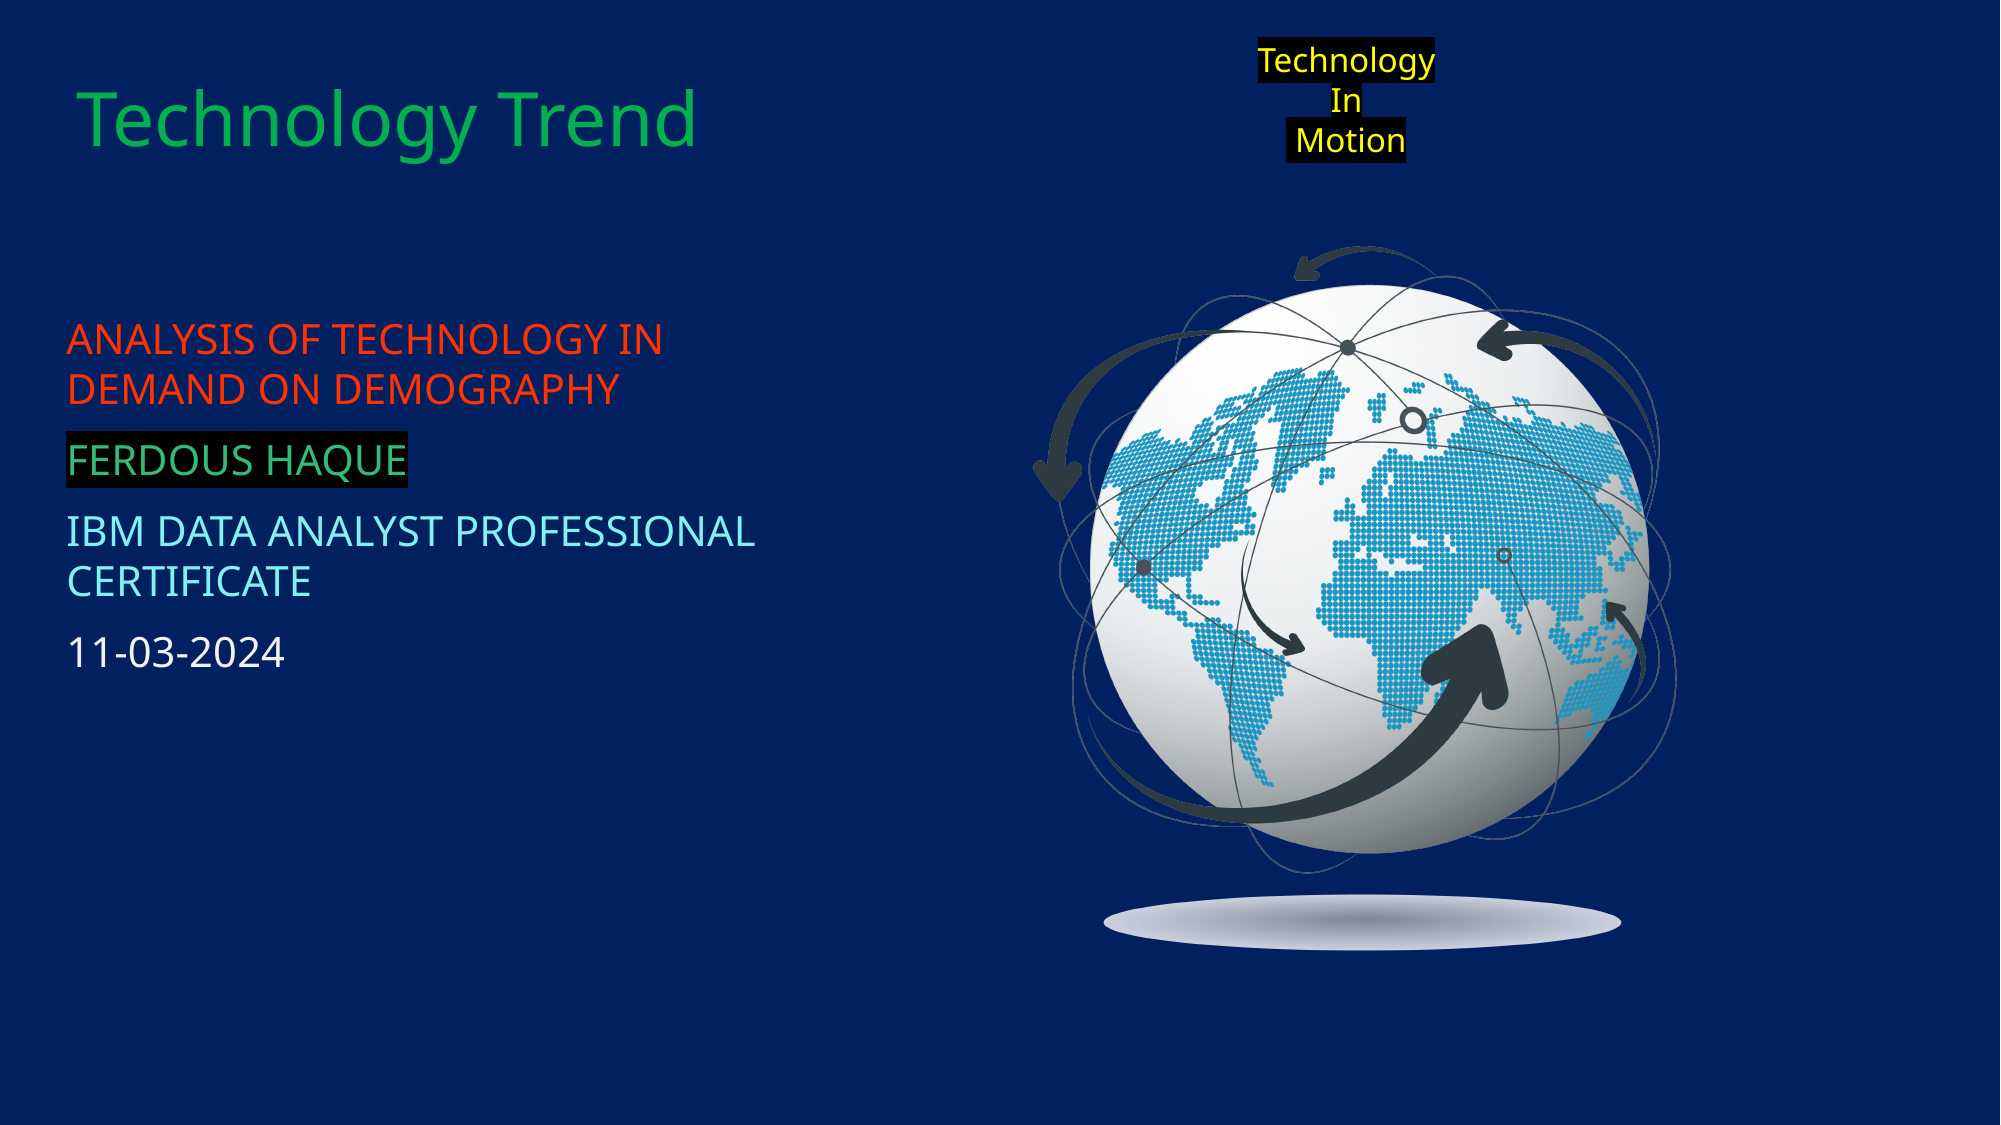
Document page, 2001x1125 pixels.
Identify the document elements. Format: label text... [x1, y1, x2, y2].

title Technology Trend [61, 29, 767, 169]
subtitle Analysis of Technology in Demand on Demography Ferdous Haque IBM Data Analyst Professional Certificate 11-03-2024 [51, 305, 802, 736]
text_box Technology In Motion [1216, 32, 1477, 167]
picture [1021, 222, 1689, 987]
